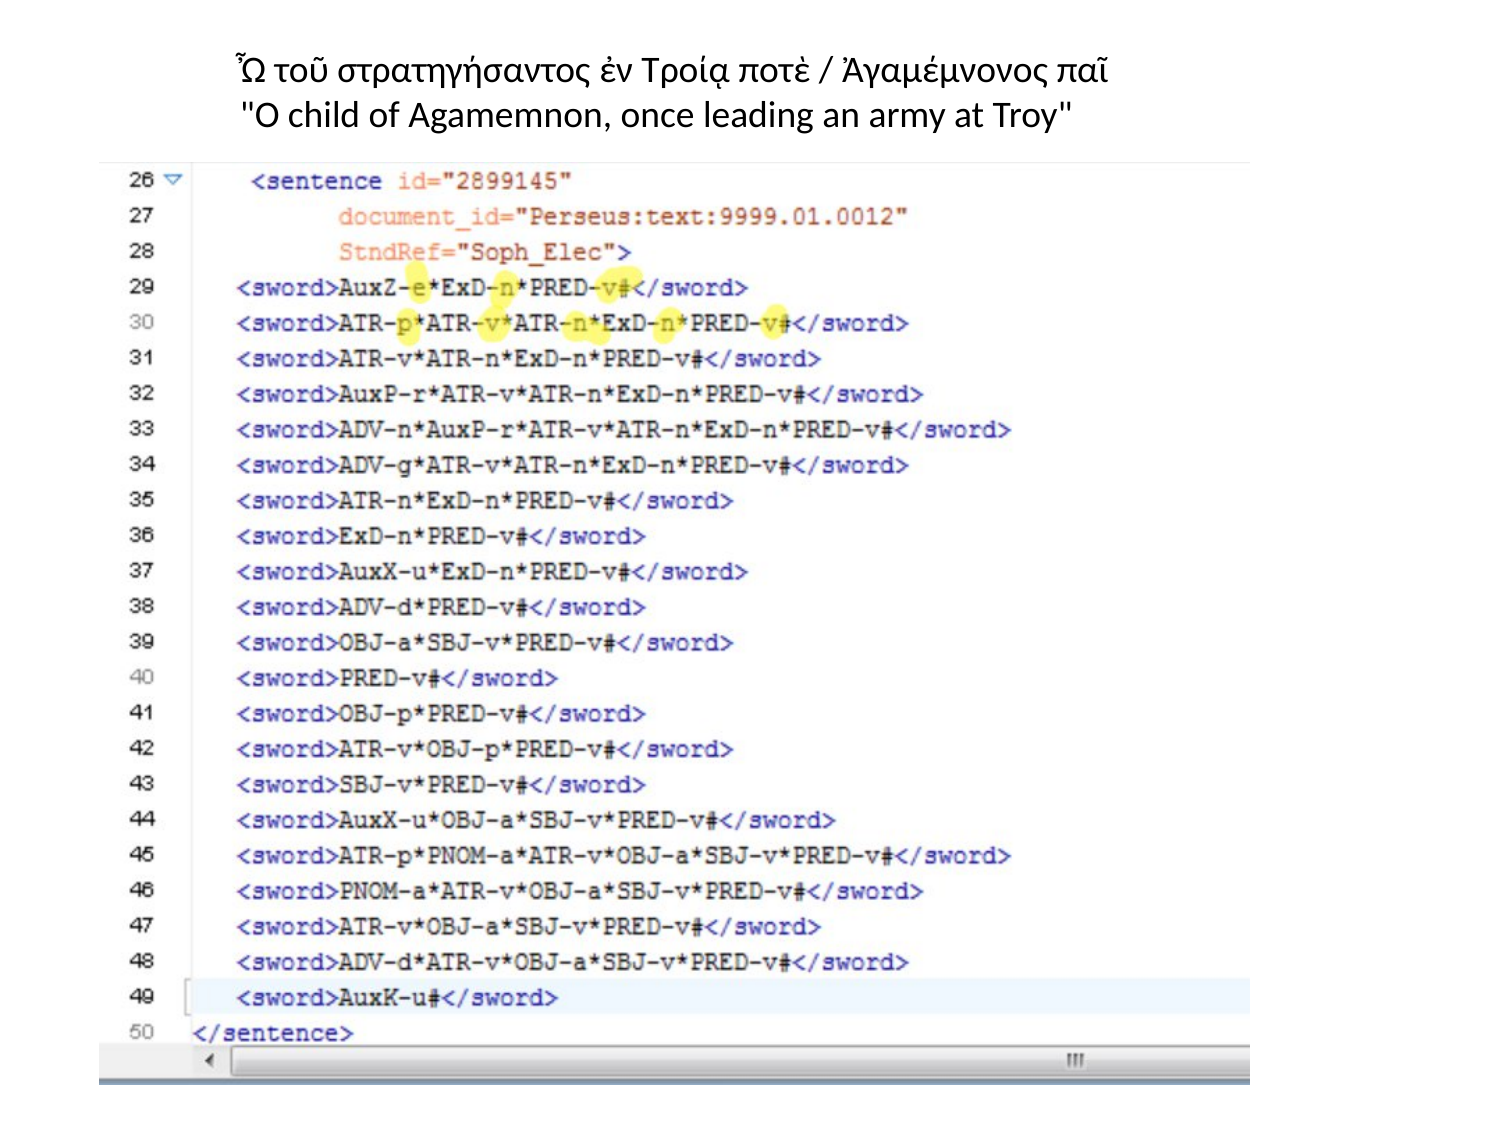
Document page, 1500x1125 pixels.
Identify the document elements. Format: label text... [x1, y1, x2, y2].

picture [99, 162, 1251, 1085]
text_box Ὦ τοῦ στρατηγήσαντος ἐν Τροίᾳ ποτὲ / Ἀγαμέμνονος παῖ "O child of Agamemnon, once leading an army at Troy" [224, 37, 1350, 143]
